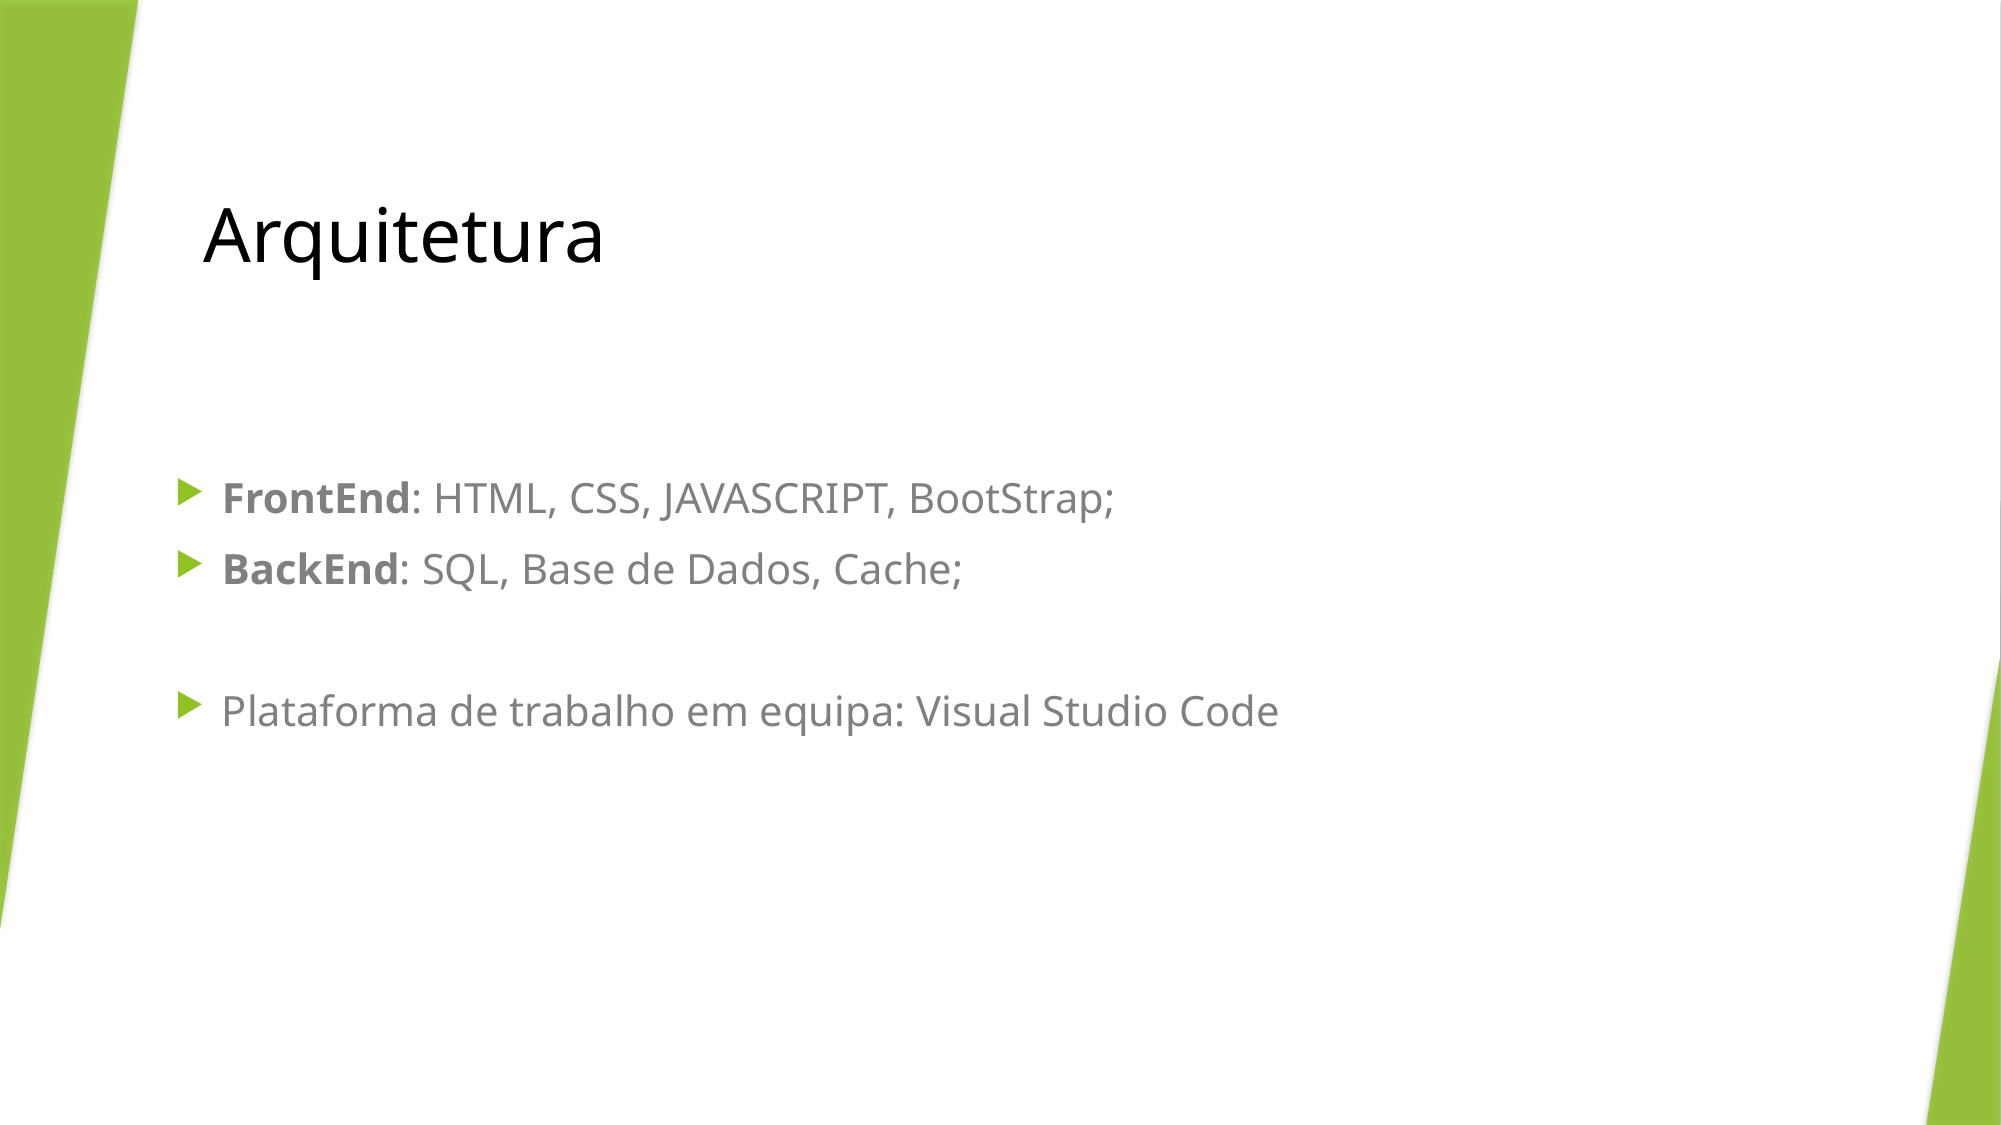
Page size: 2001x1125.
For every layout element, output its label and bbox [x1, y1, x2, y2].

text_box [0, 0, 2000, 1125]
